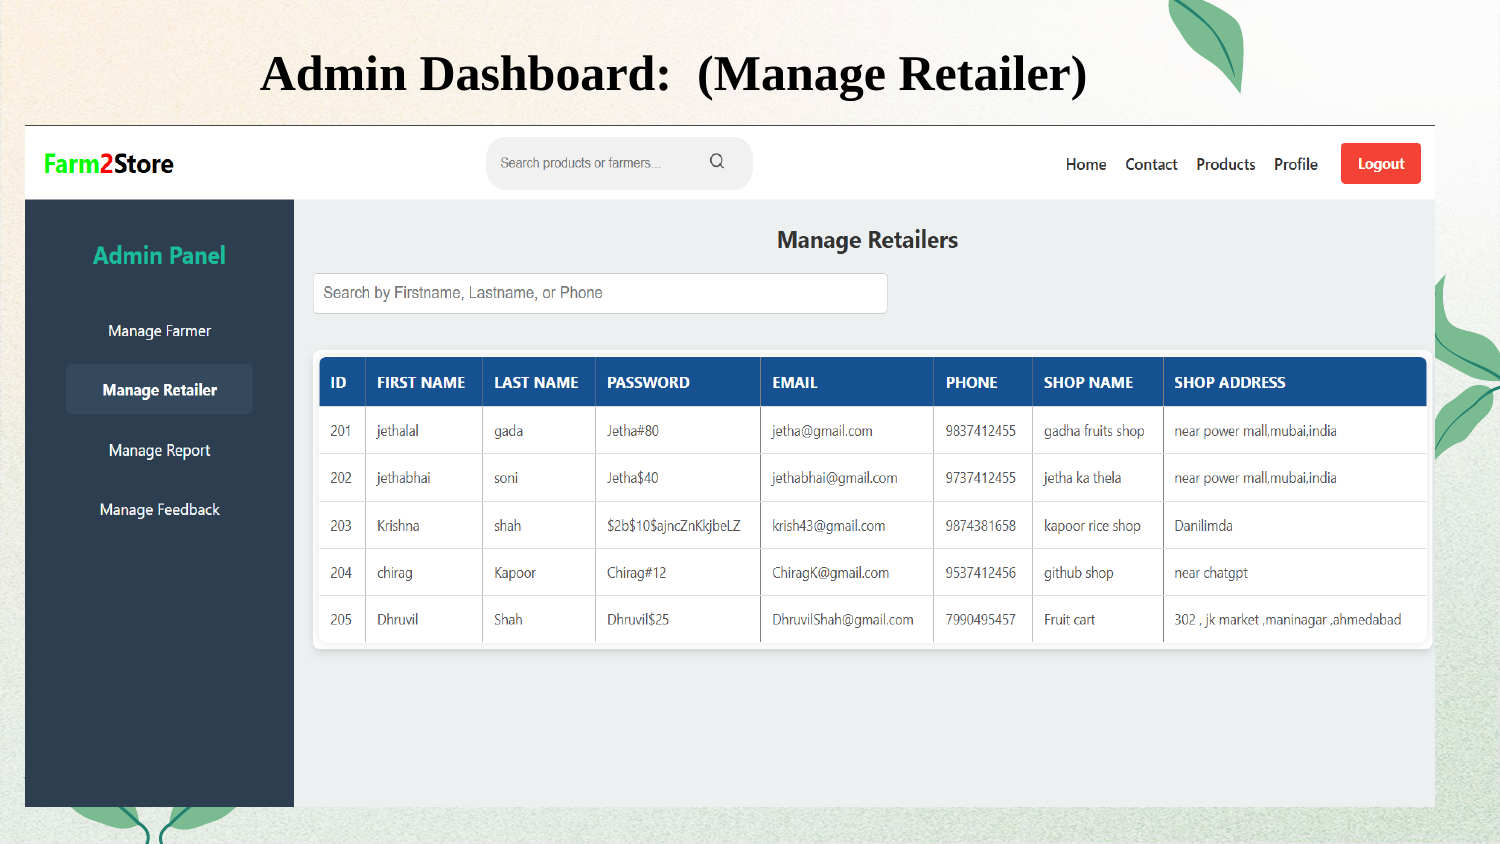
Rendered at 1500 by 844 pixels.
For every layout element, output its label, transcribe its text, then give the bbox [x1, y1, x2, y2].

picture [25, 125, 1435, 808]
text_box Admin Dashboard: (Manage Retailer) [245, 33, 1319, 108]
